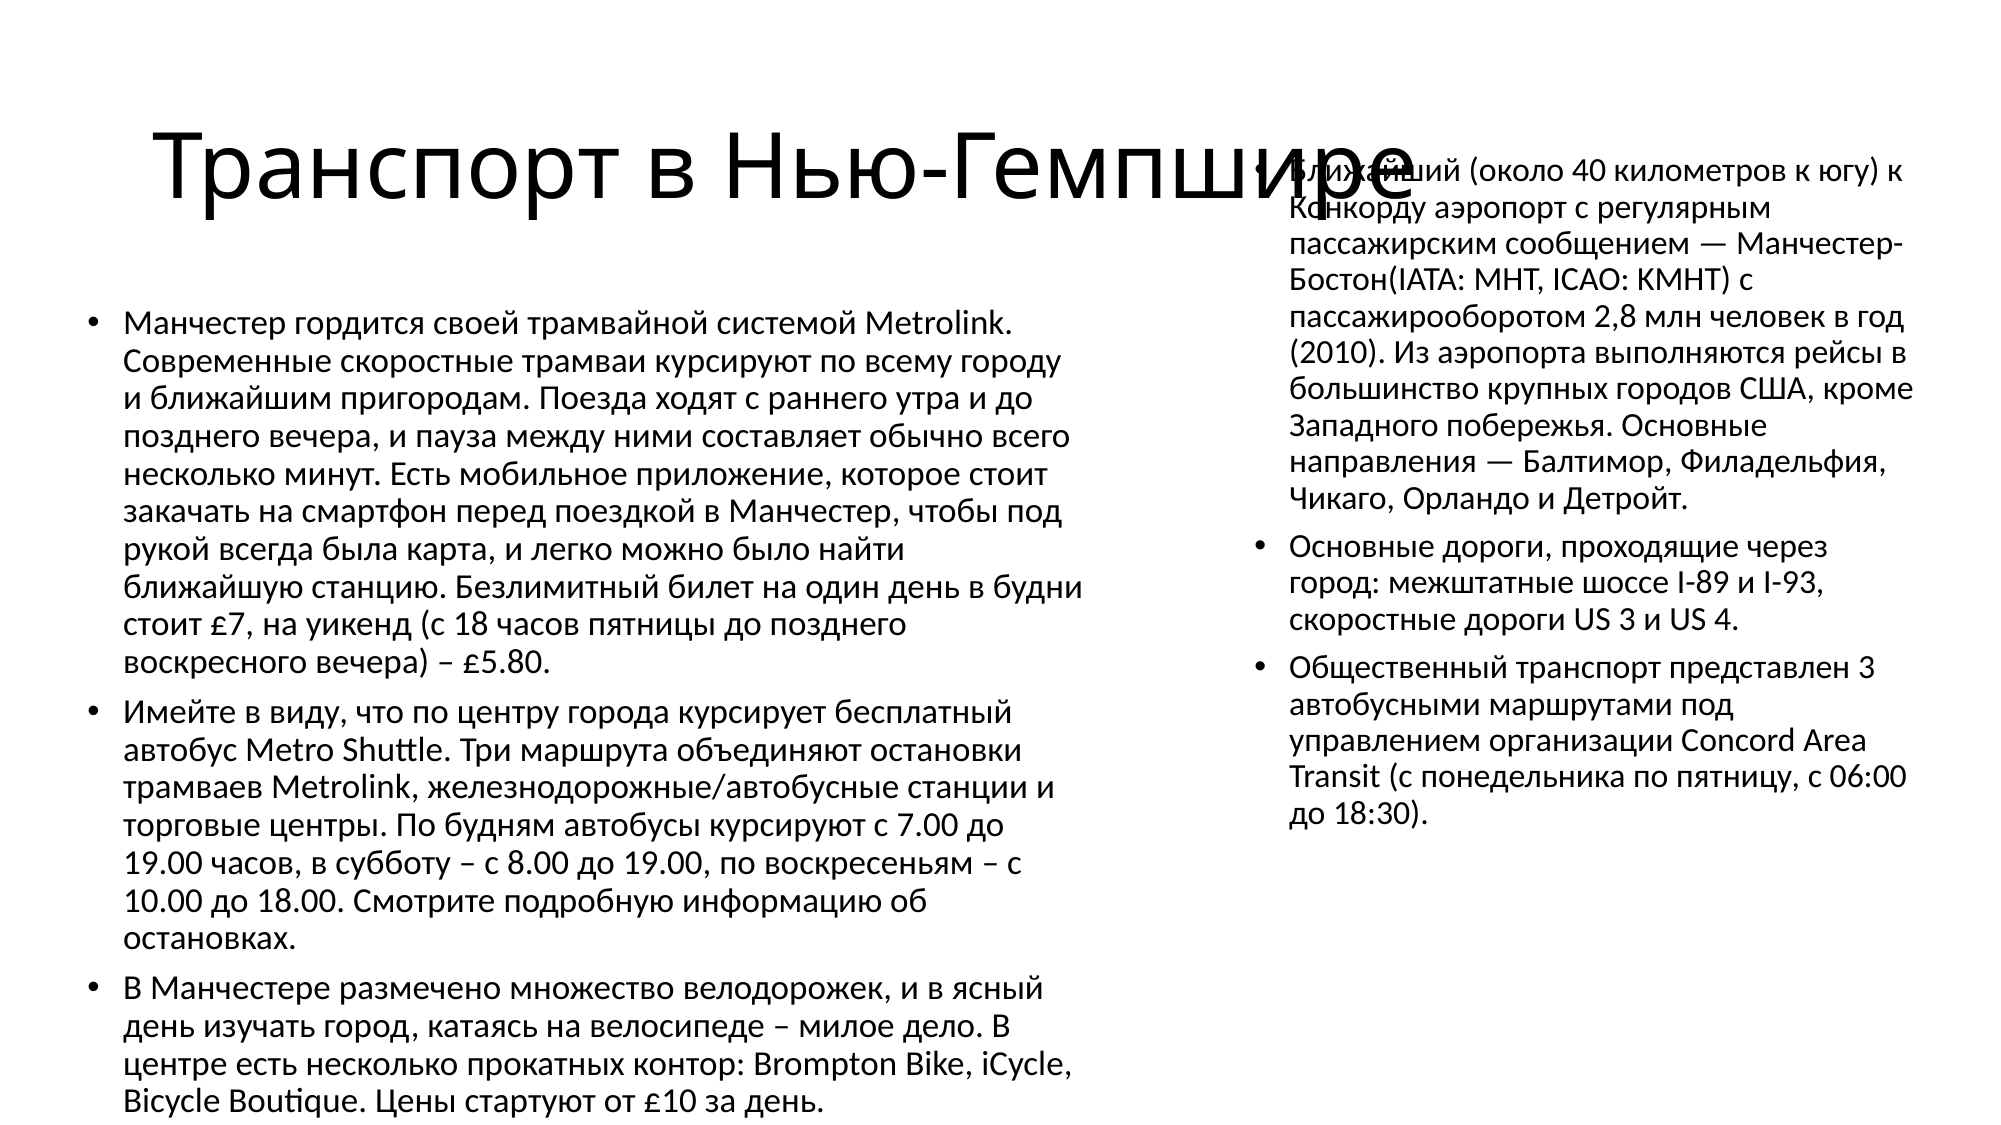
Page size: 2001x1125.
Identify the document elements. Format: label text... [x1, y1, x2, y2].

list Ближайший (около 40 километров к югу) к Конкорду аэропорт с регулярным пассажирским сообщением — Манчестер-Бостон(IATA: MHT, ICAO: KMHT) с пассажирооборотом 2,8 млн человек в год (2010). Из аэропорта выполняются рейсы в большинство крупных городов США, кроме Западного побережья. Основные направления — Балтимор, Филадельфия, Чикаго, Орландо и Детройт. Основные дороги, проходящие через город: межштатные шоссе I-89 и I-93, скоростные дороги US 3 и US 4. Общественный транспорт представлен 3 автобусными маршрутами под управлением организации Concord Area Transit (с понедельника по пятницу, с 06:00 до 18:30). [1239, 145, 1936, 859]
text_box Манчестер гордится своей трамвайной системой Metrolink. Современные скоростные трамваи курсируют по всему городу и ближайшим пригородам. Поезда ходят с раннего утра и до позднего вечера, и пауза между ними составляет обычно всего несколько минут. Есть мобильное приложение, которое стоит закачать на смартфон перед поездкой в Манчестер, чтобы под рукой всегда была карта, и легко можно было найти ближайшую станцию. Безлимитный билет на один день в будни стоит £7, на уикенд (с 18 часов пятницы до позднего воскресного вечера) – £5.80. Имейте в виду, что по центру города курсирует бесплатный автобус Metro Shuttle. Три маршрута объединяют остановки трамваев Metrolink, железнодорожные/автобусные станции и торговые центры. По будням автобусы курсируют с 7.00 до 19.00 часов, в субботу – с 8.00 до 19.00, по воскресеньям – с 10.00 до 18.00. Смотрите подробную информацию об остановках. В Манчестере размечено множество велодорожек, и в ясный день изучать город, катаясь на велосипеде – милое дело. В центре есть несколько прокатных контор: Brompton Bike, iCycle, Bicycle Boutique. Цены стартуют от £10 за день. [72, 296, 1099, 1125]
title Транспорт в Нью-Гемпшире [137, 59, 1863, 278]
